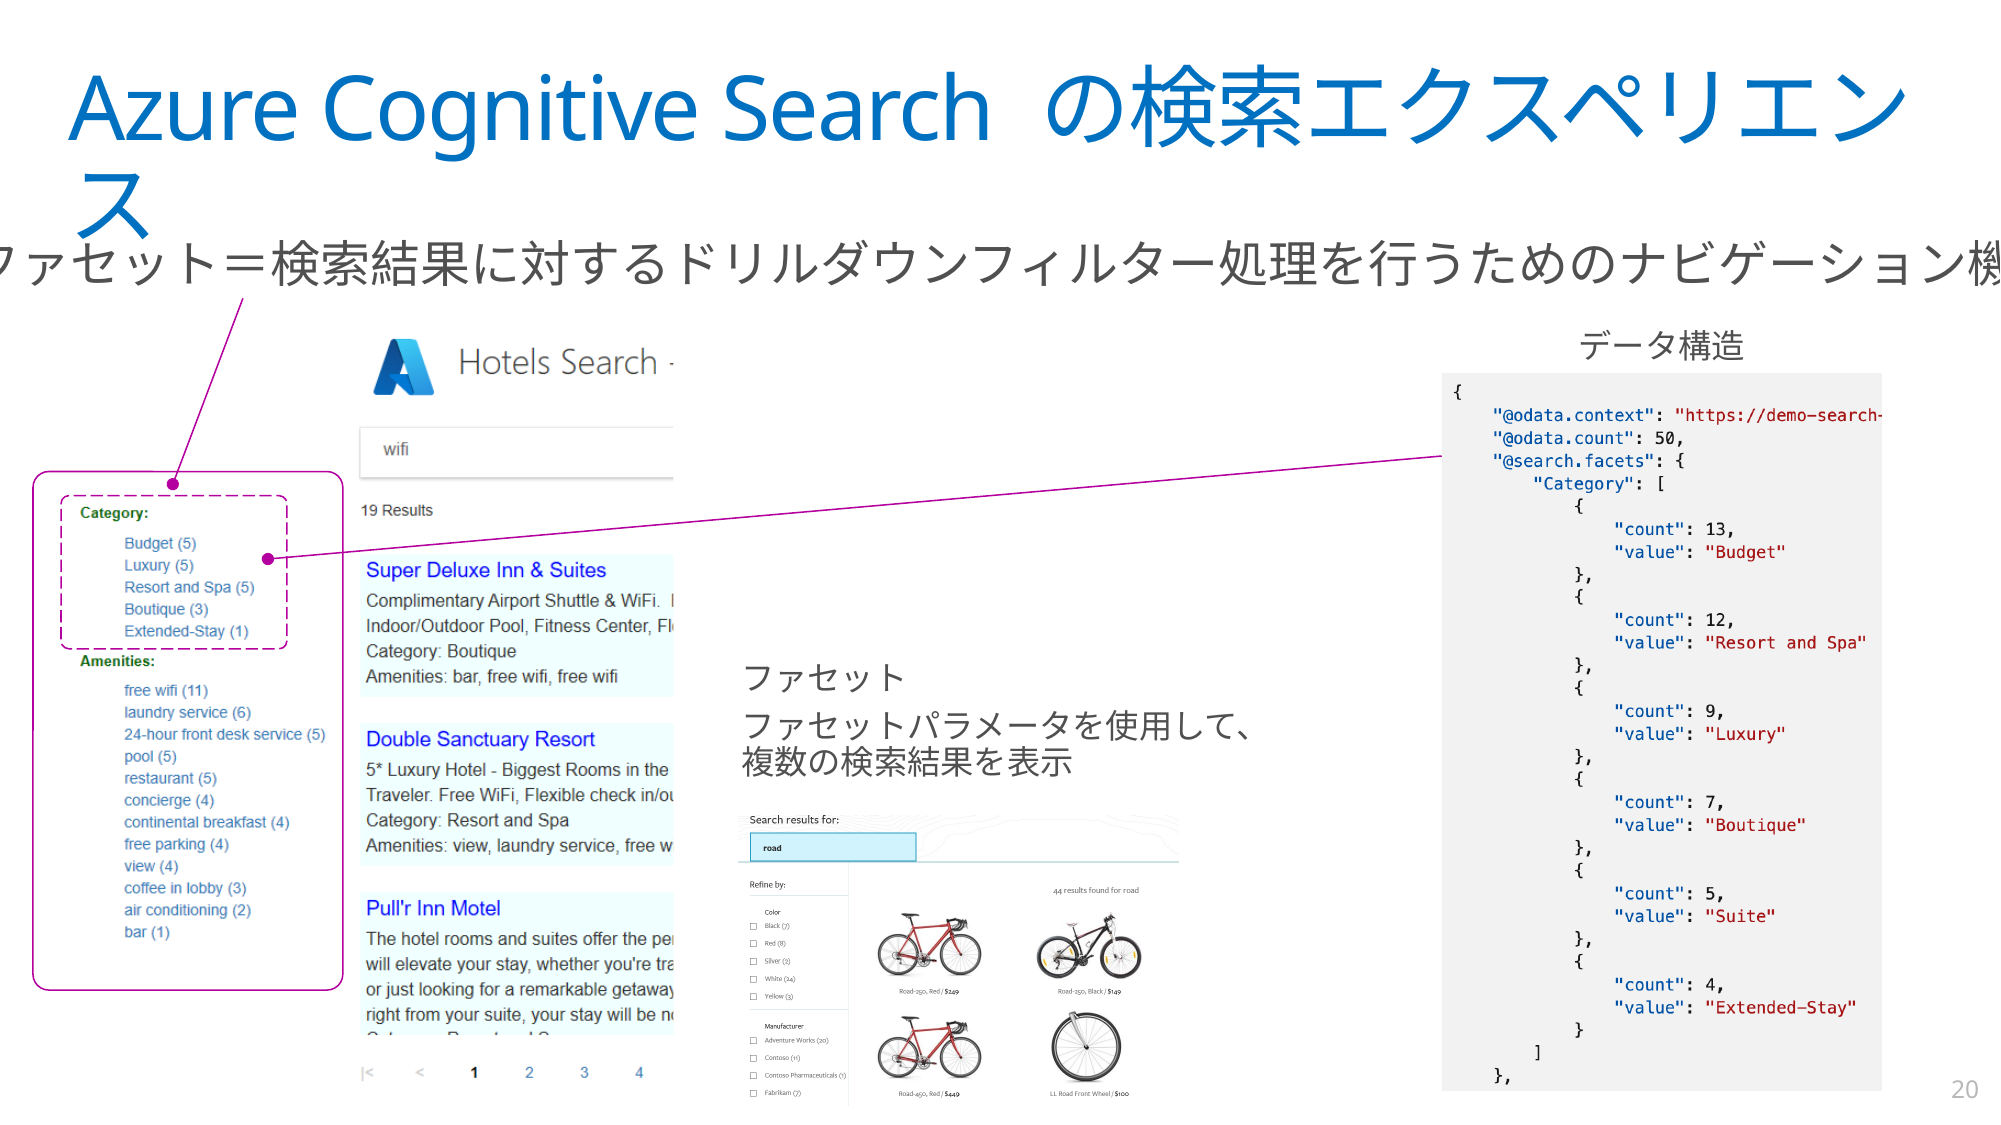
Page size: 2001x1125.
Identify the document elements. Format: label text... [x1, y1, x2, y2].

text_box ファセット＝検索結果に対するドリルダウンフィルター処理を行うためのナビゲーション機能 [0, 215, 2000, 318]
slide_number 20 [1544, 1060, 1995, 1121]
title Azure Cognitive Search の検索エクスペリエンス [44, 47, 1957, 170]
picture [737, 1091, 1179, 1106]
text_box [172, 298, 244, 311]
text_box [60, 311, 1883, 1091]
text_box [32, 470, 60, 991]
